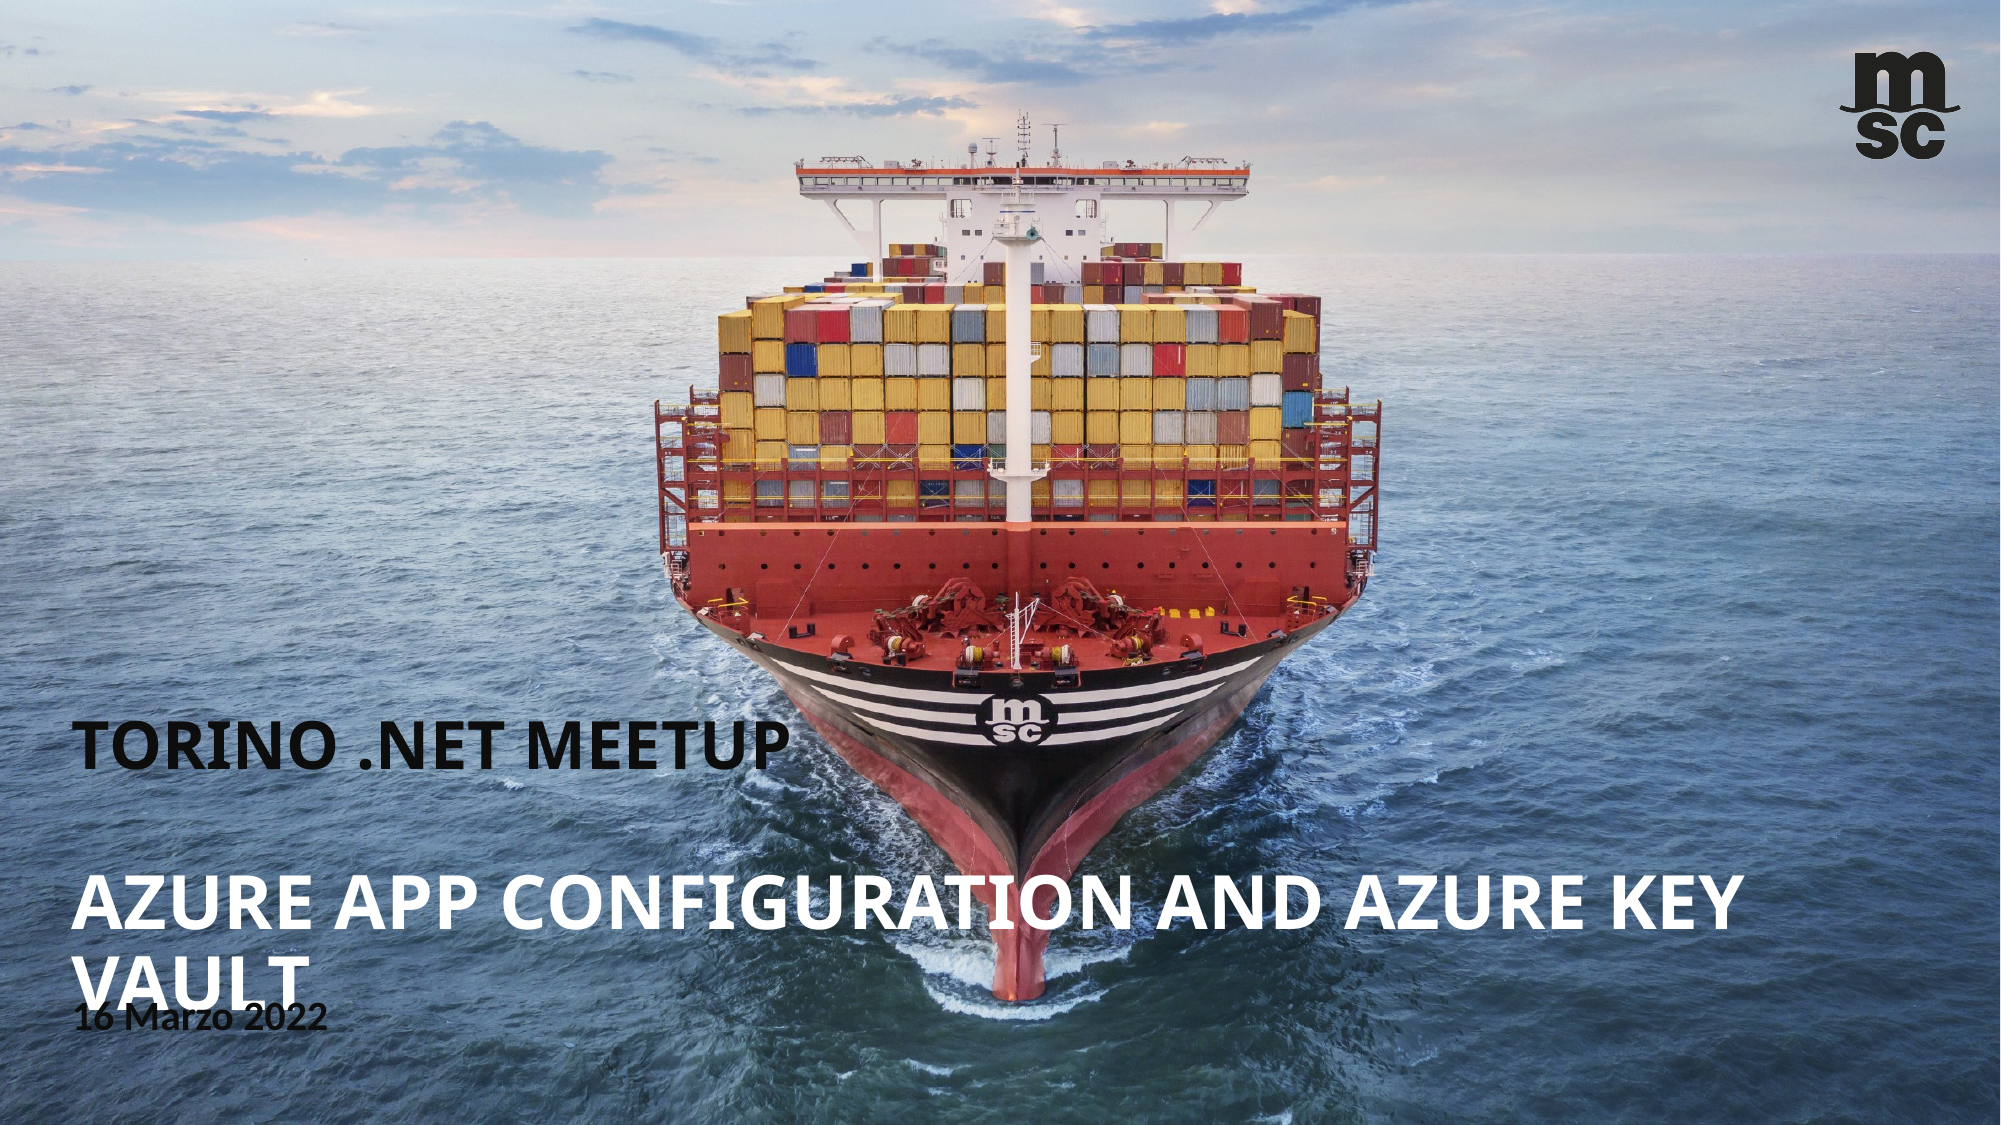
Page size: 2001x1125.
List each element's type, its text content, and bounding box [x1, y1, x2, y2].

title Torino .NET Meetup Azure App Configuration and Azure Key Vault [71, 696, 1863, 1043]
list 16 Marzo 2022 [71, 988, 757, 1051]
picture [0, 0, 2001, 1125]
